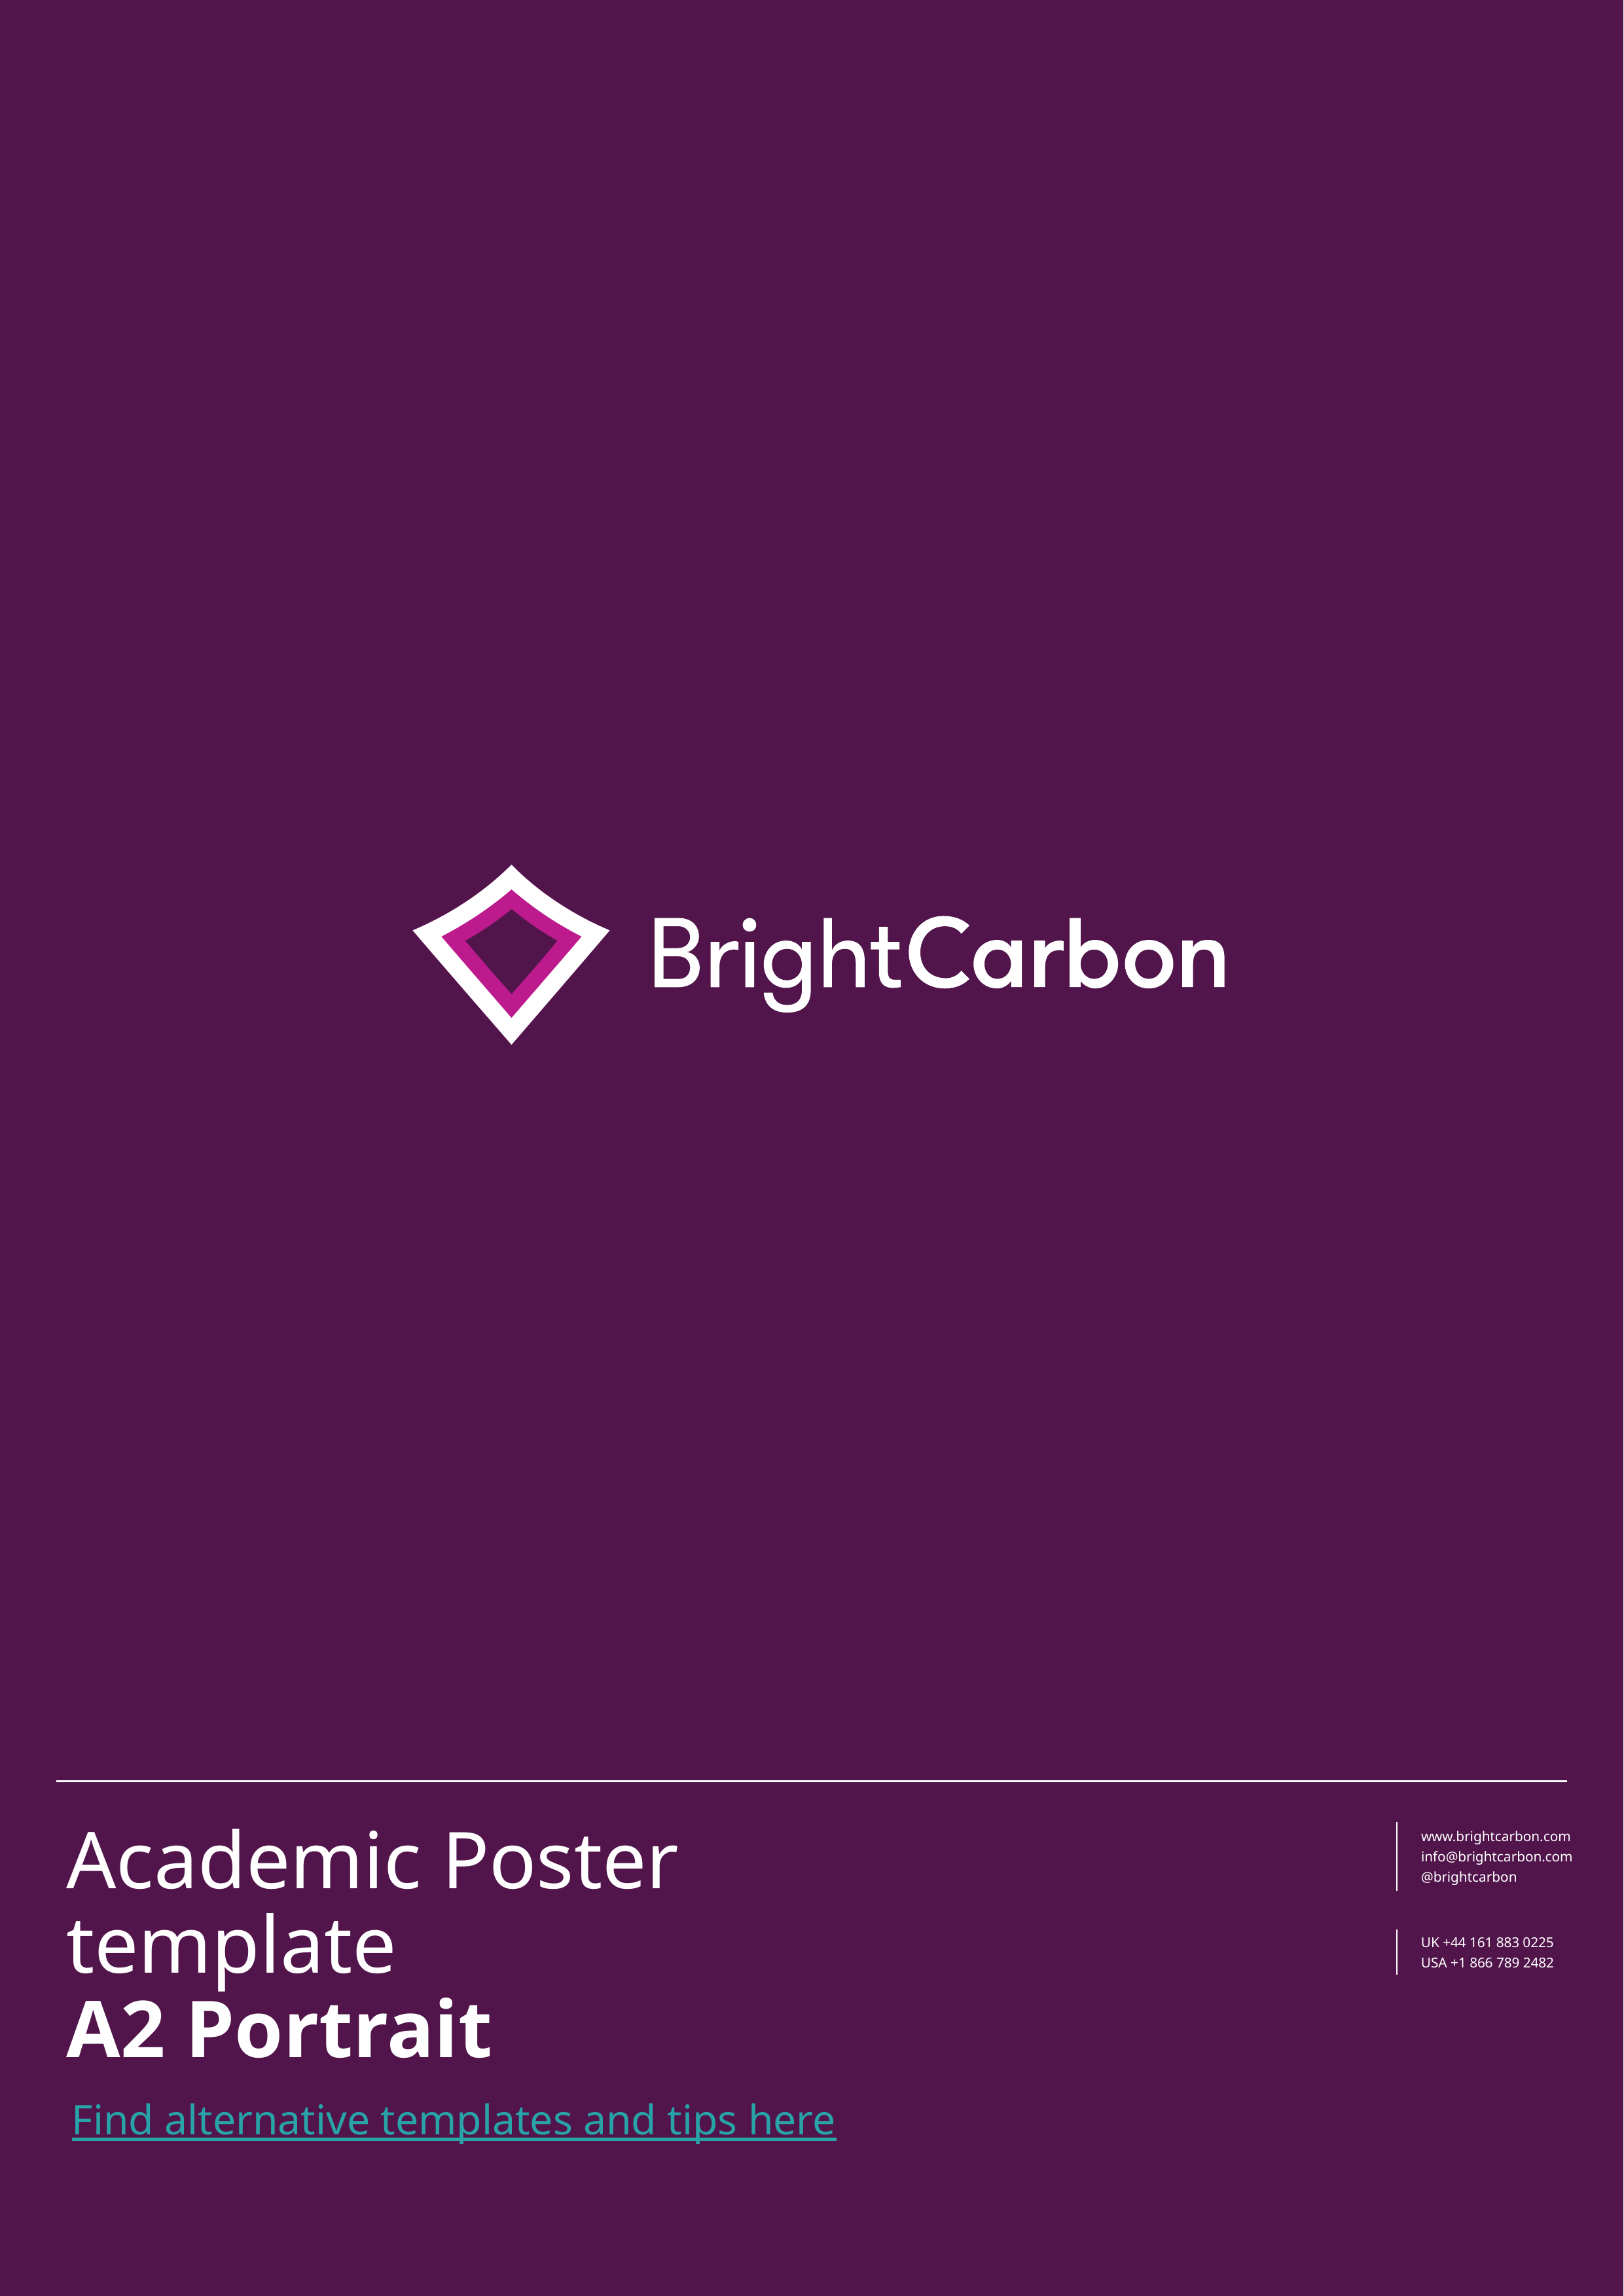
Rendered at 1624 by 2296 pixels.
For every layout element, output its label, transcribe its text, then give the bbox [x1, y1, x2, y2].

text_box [399, 828, 1225, 1058]
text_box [1396, 1822, 1590, 1975]
text_box Academic Poster template A2 Portrait [56, 1816, 992, 1992]
text_box Find alternative templates and tips here [62, 2090, 1446, 2199]
